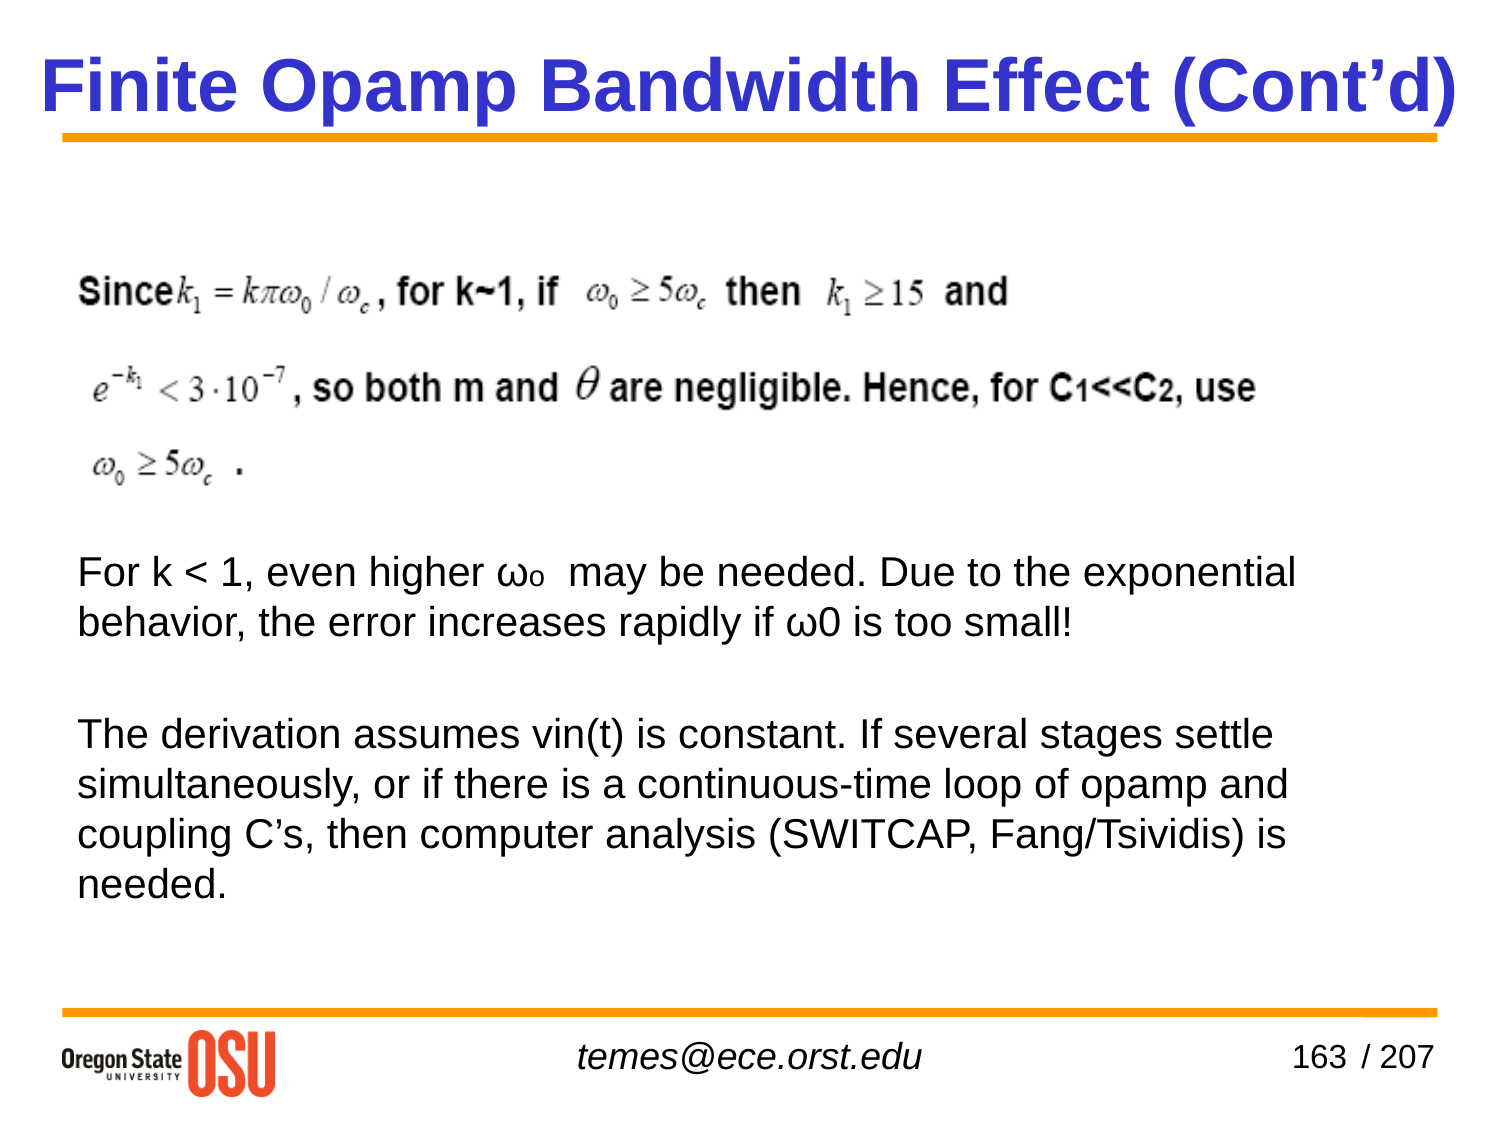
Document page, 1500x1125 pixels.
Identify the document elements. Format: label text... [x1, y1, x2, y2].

list For k < 1, even higher ωo may be needed. Due to the exponential behavior, the error increases rapidly if ω0 is too small! [62, 537, 1438, 596]
slide_number 163 [1153, 1025, 1363, 1085]
picture [62, 224, 1275, 513]
picture [62, 1012, 275, 1113]
title Finite Opamp Bandwidth Effect (Cont’d) [12, 24, 1488, 138]
text_box The derivation assumes vin(t) is constant. If several stages settle simultaneously, or if there is a continuous-time loop of opamp and coupling C’s, then computer analysis (SWITCAP, Fang/Tsividis) is needed. [62, 699, 1425, 915]
